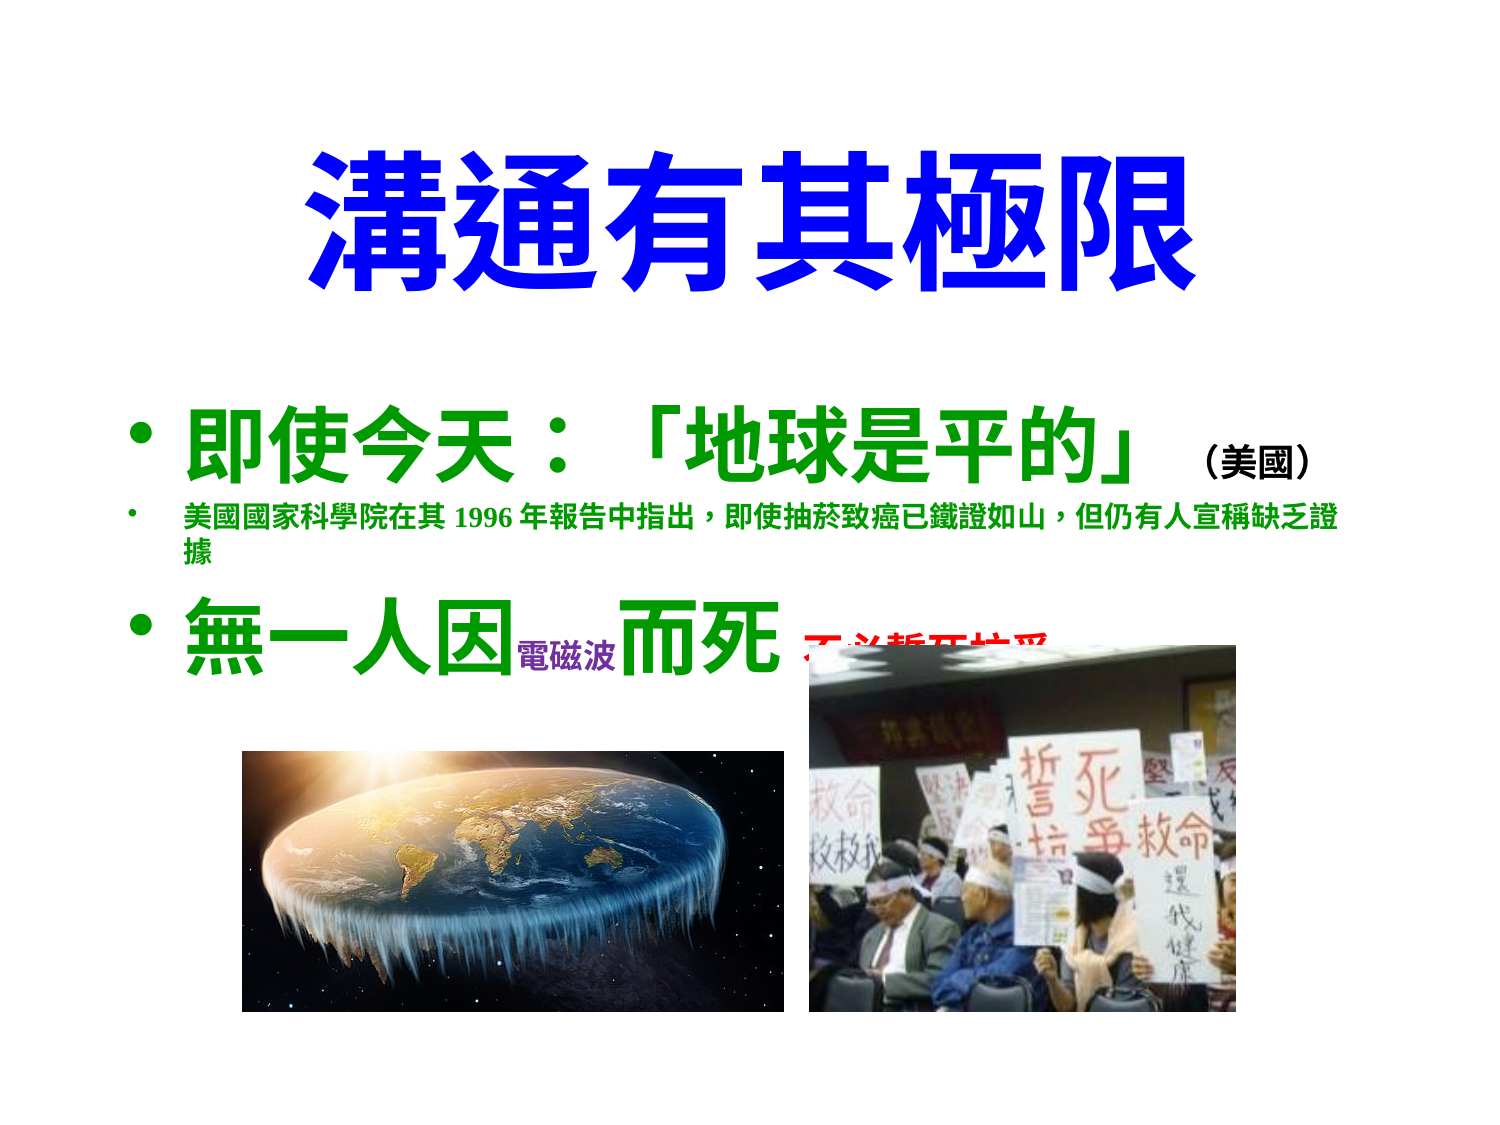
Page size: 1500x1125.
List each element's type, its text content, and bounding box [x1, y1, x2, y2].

picture [241, 750, 784, 1012]
list 即使今天：「地球是平的」（美國） 美國國家科學院在其1996年報告中指出，即使抽菸致癌已鐵證如山，但仍有人宣稱缺乏證據 無一人因電磁波而死 不必誓死抗爭 [112, 385, 1376, 1000]
picture [808, 644, 1236, 1012]
title 溝通有其極限 [112, 99, 1388, 338]
